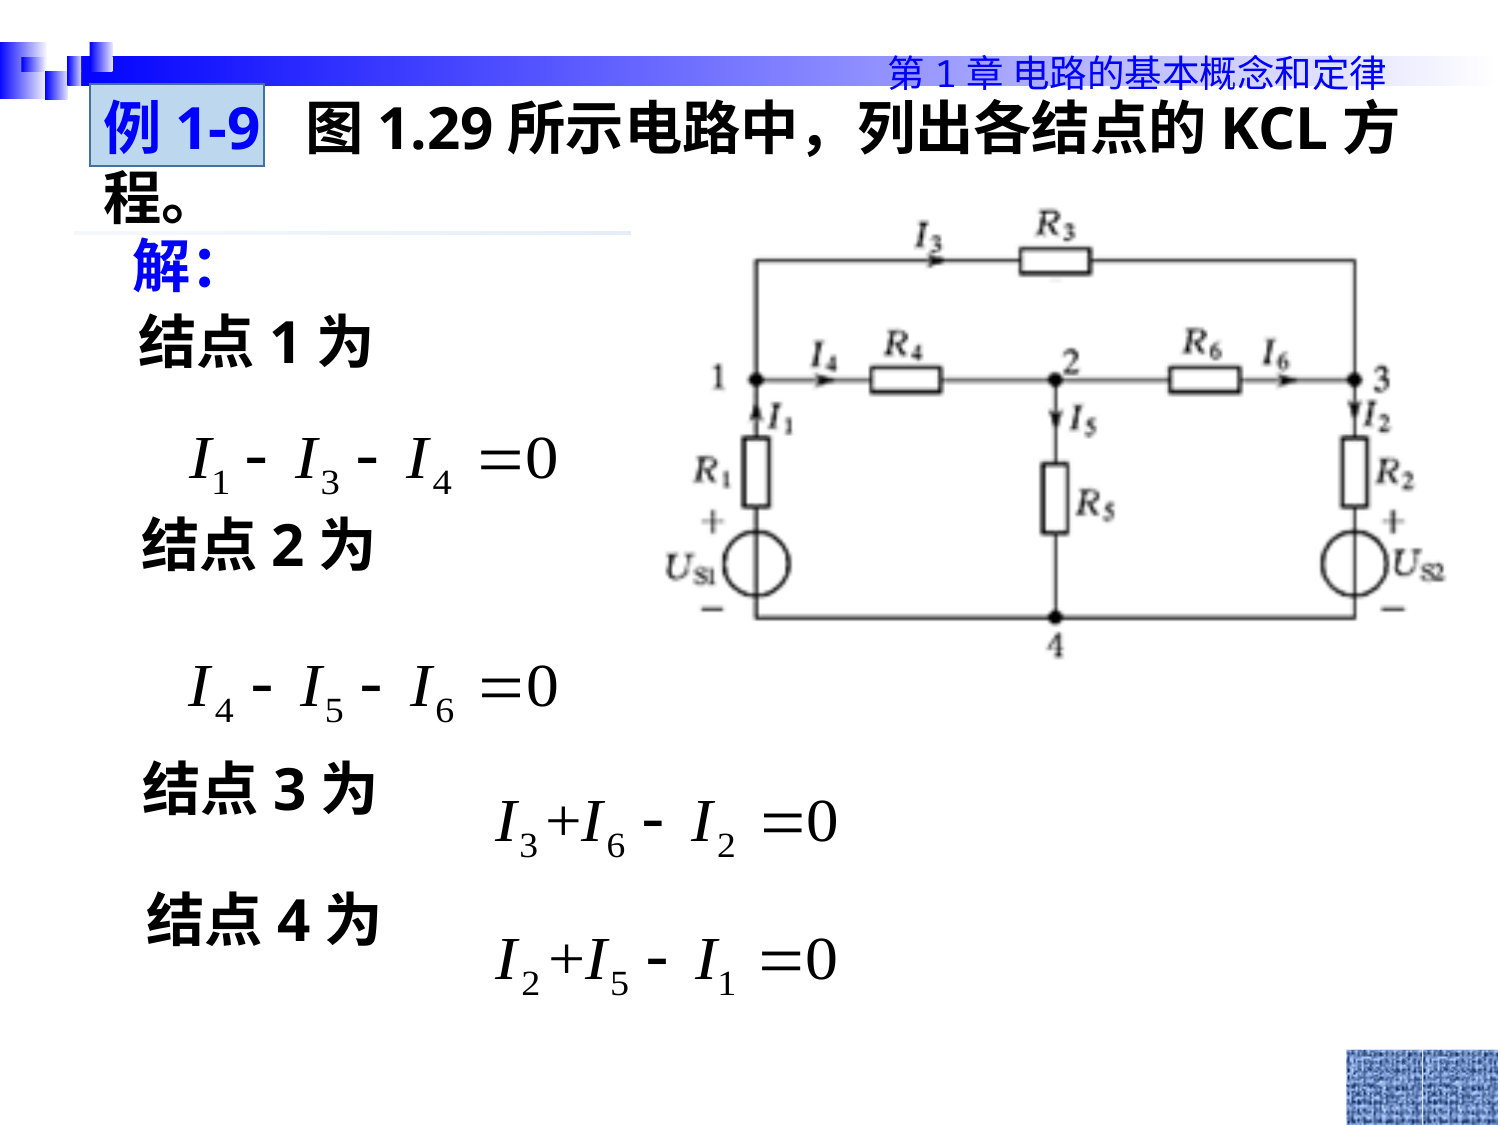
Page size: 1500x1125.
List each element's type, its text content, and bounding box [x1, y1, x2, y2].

text_box 结点3为 [127, 744, 436, 899]
text_box 例1-9 图1.29所示电路中，列出各结点的KCL方程。 [88, 84, 1459, 239]
text_box 结点1为 [123, 297, 524, 445]
picture [631, 191, 1480, 669]
text_box [1346, 1049, 1422, 1125]
text_box [855, 57, 859, 84]
text_box 结点2为 [126, 500, 529, 656]
text_box 解： [73, 221, 473, 299]
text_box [483, 918, 852, 1010]
text_box R1 [939, 65, 943, 84]
text_box 结点4为 [131, 875, 436, 1031]
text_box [483, 780, 852, 873]
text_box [771, 57, 775, 84]
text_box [177, 645, 571, 737]
text_box [1422, 1049, 1498, 1125]
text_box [177, 417, 567, 509]
